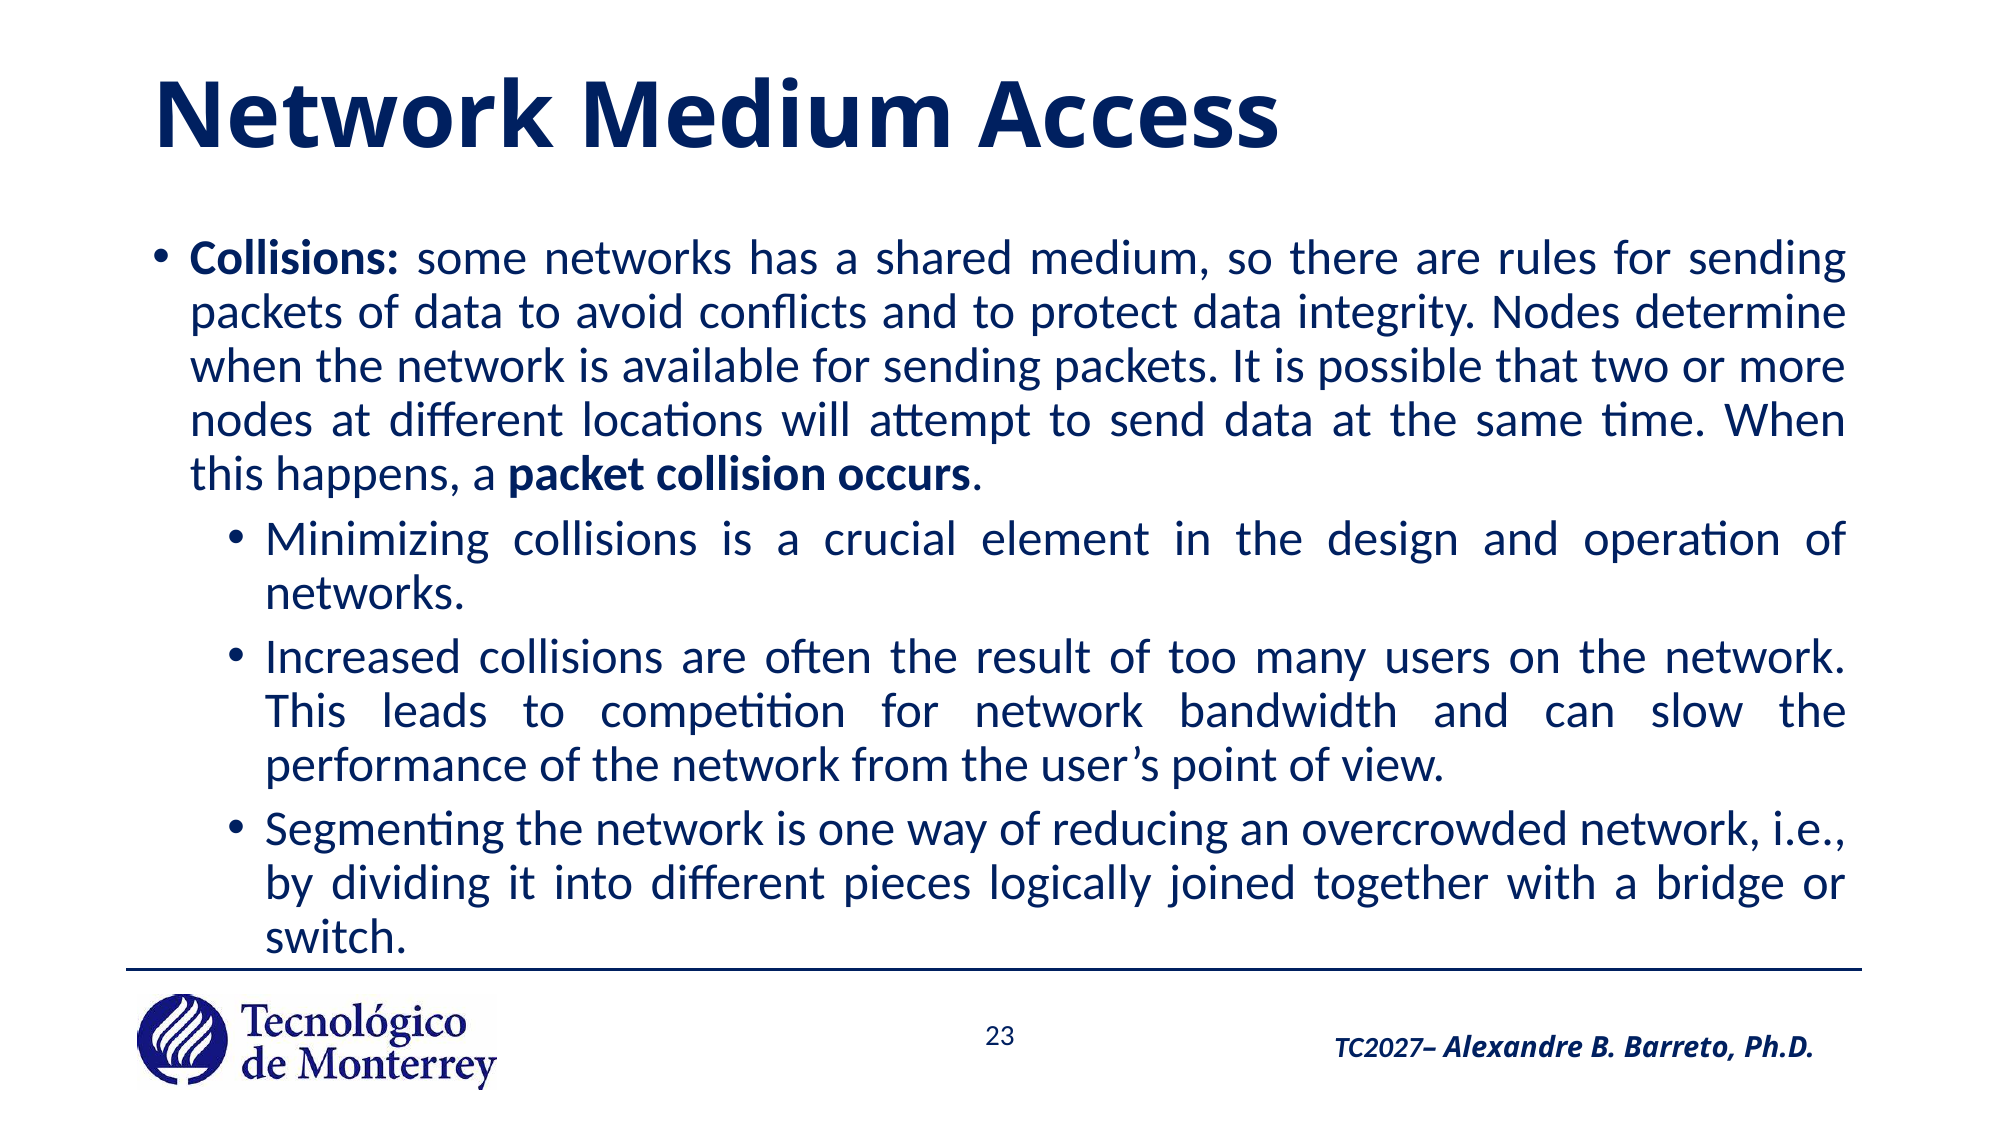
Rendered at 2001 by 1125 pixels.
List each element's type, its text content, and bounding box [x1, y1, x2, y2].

list Collisions: some networks has a shared medium, so there are rules for sending packets of data to avoid conflicts and to protect data integrity. Nodes determine when the network is available for sending packets. It is possible that two or more nodes at different locations will attempt to send data at the same time. When this happens, a packet collision occurs. Minimizing collisions is a crucial element in the design and operation of networks. Increased collisions are often the result of too many users on the network. This leads to competition for network bandwidth and can slow the performance of the network from the user’s point of view. Segmenting the network is one way of reducing an overcrowded network, i.e., by dividing it into different pieces logically joined together with a bridge or switch. [137, 224, 1863, 968]
title Network Medium Access [137, 59, 1863, 176]
picture [137, 994, 497, 1090]
